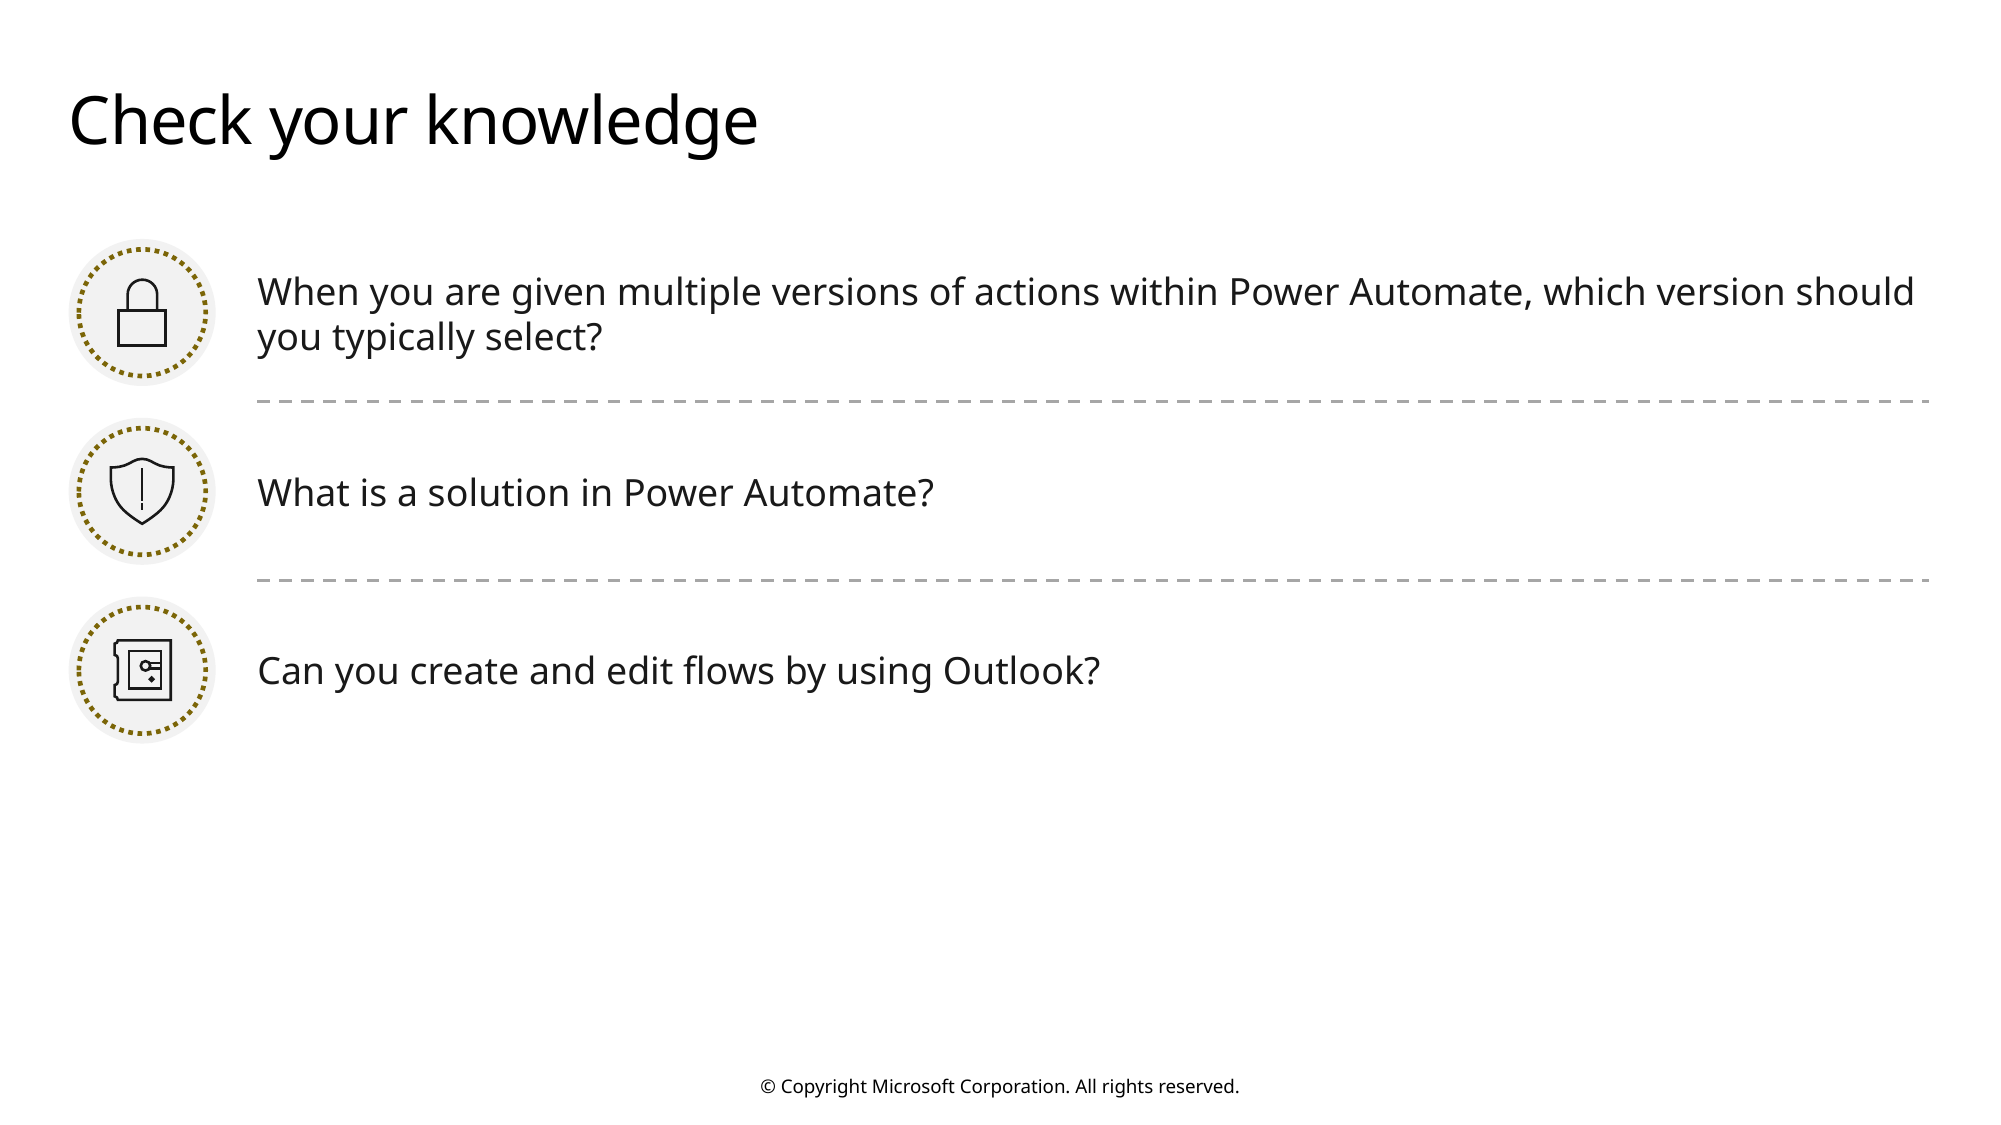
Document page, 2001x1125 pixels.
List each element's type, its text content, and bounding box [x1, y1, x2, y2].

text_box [68, 238, 216, 387]
list Can you create and edit flows by using Outlook? [257, 596, 1932, 744]
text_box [68, 417, 216, 566]
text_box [68, 596, 216, 744]
title Check your knowledge [68, 72, 1930, 184]
list When you are given multiple versions of actions within Power Automate, which version should you typically select? [257, 238, 1932, 386]
list What is a solution in Power Automate? [257, 417, 1932, 565]
